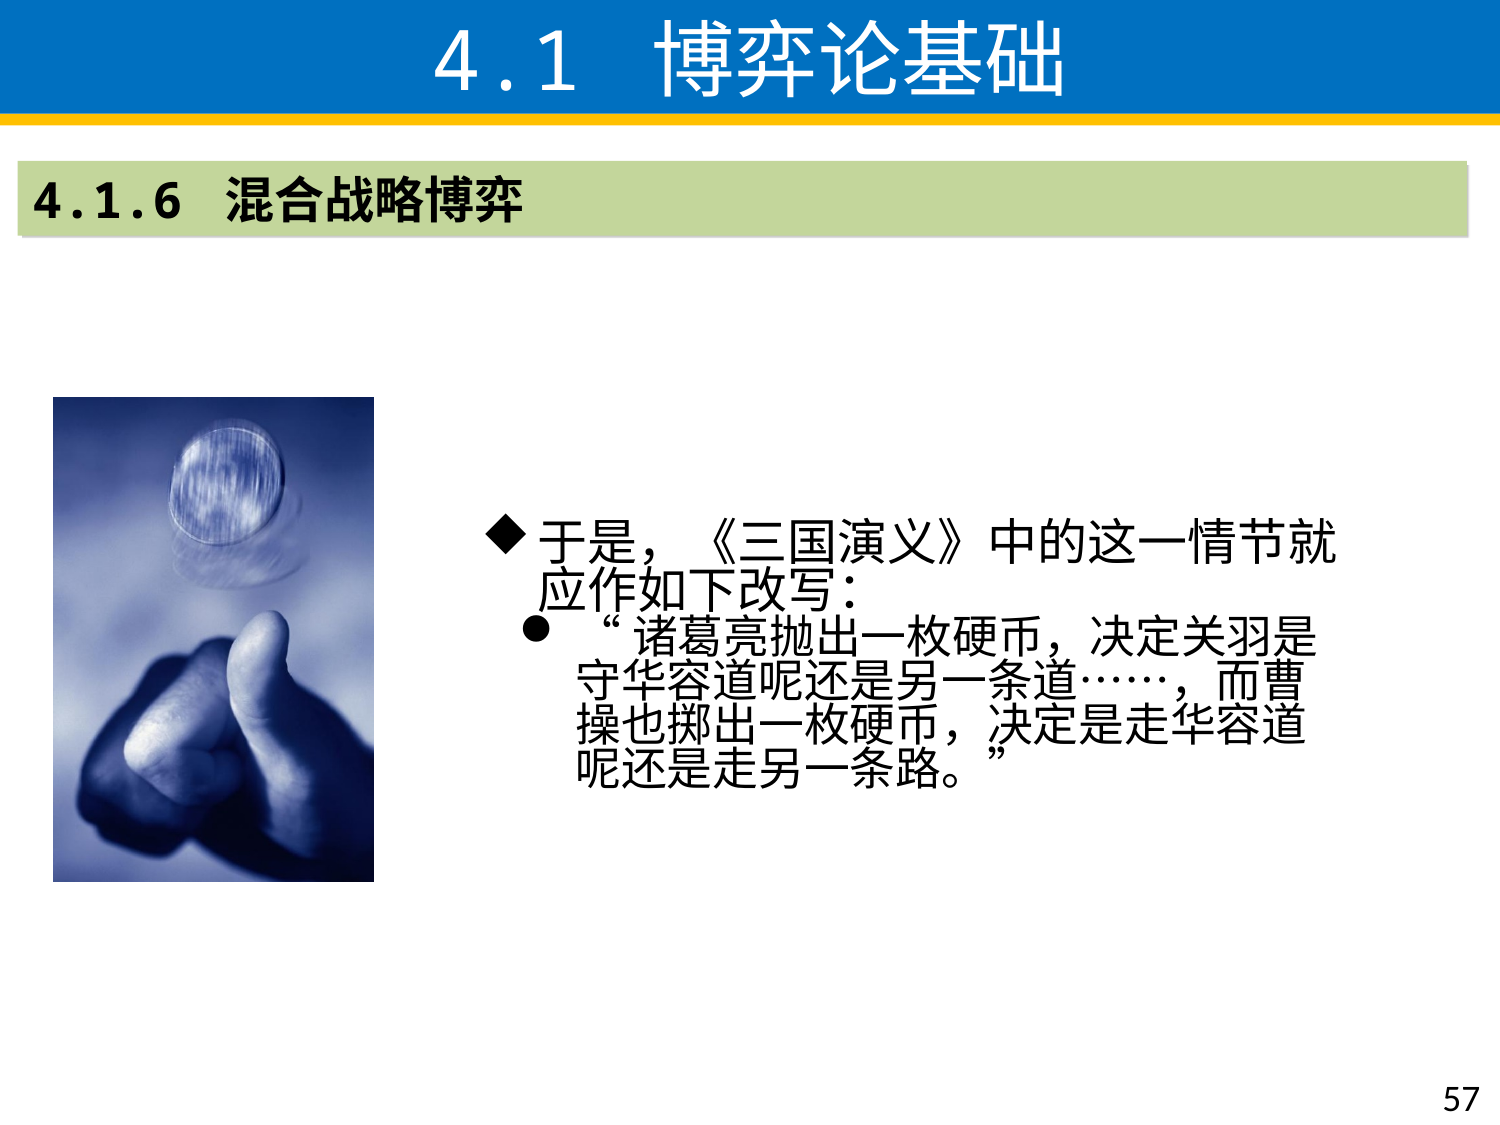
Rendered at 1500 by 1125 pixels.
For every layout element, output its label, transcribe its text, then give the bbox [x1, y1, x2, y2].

text_box 于是，《三国演义》中的这一情节就应作如下改写： “诸葛亮抛出一枚硬币，决定关羽是守华容道呢还是另一条道……，而曹操也掷出一枚硬币，决定是走华容道呢还是走另一条路。” [466, 515, 1353, 834]
text_box 4.1.6 混合战略博弈 [17, 160, 1467, 236]
title 4.1 博弈论基础 [0, 0, 1500, 114]
text_box 57 [1427, 1066, 1499, 1125]
picture [52, 396, 375, 882]
